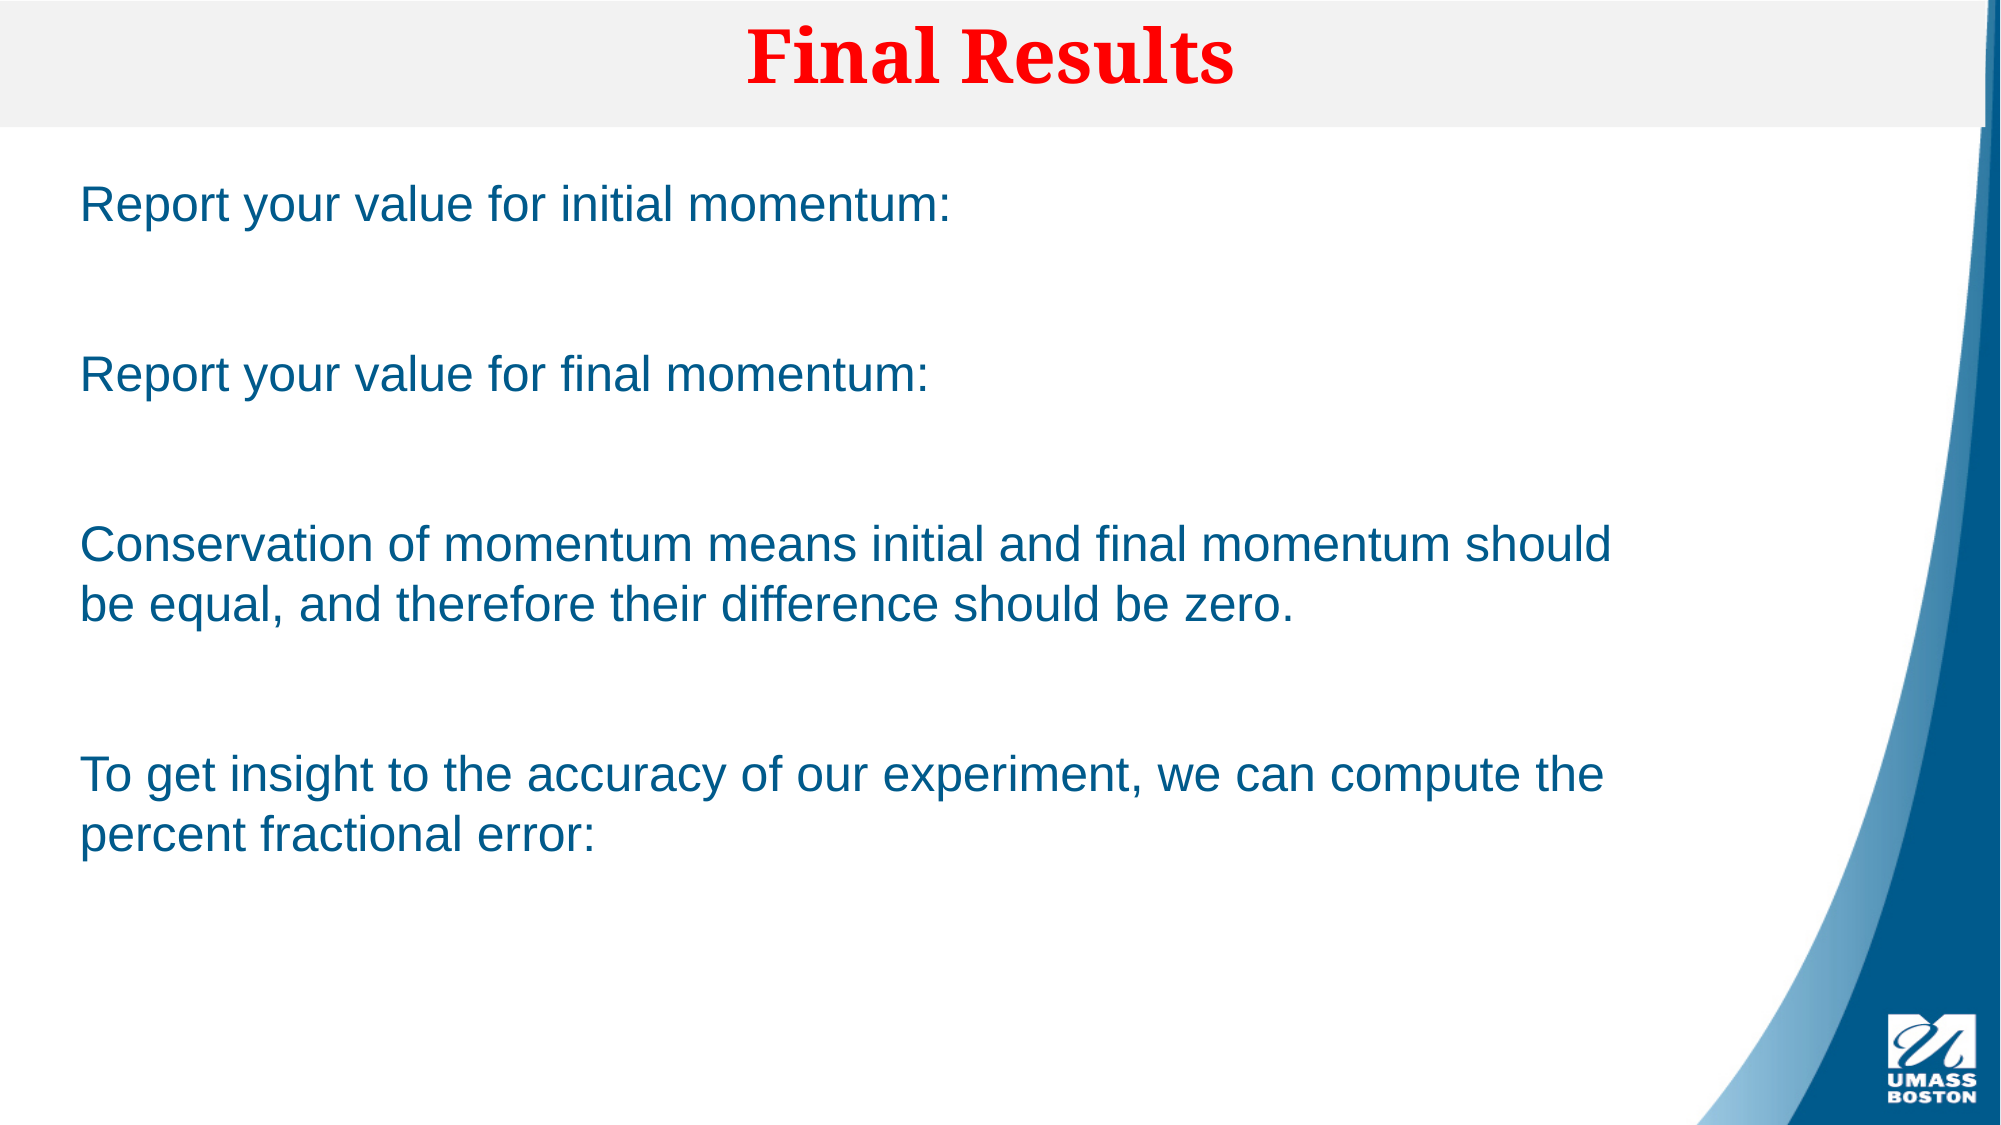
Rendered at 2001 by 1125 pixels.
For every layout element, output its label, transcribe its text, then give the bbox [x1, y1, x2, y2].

picture [0, 0, 2001, 1125]
title Final Results [0, 0, 1986, 128]
